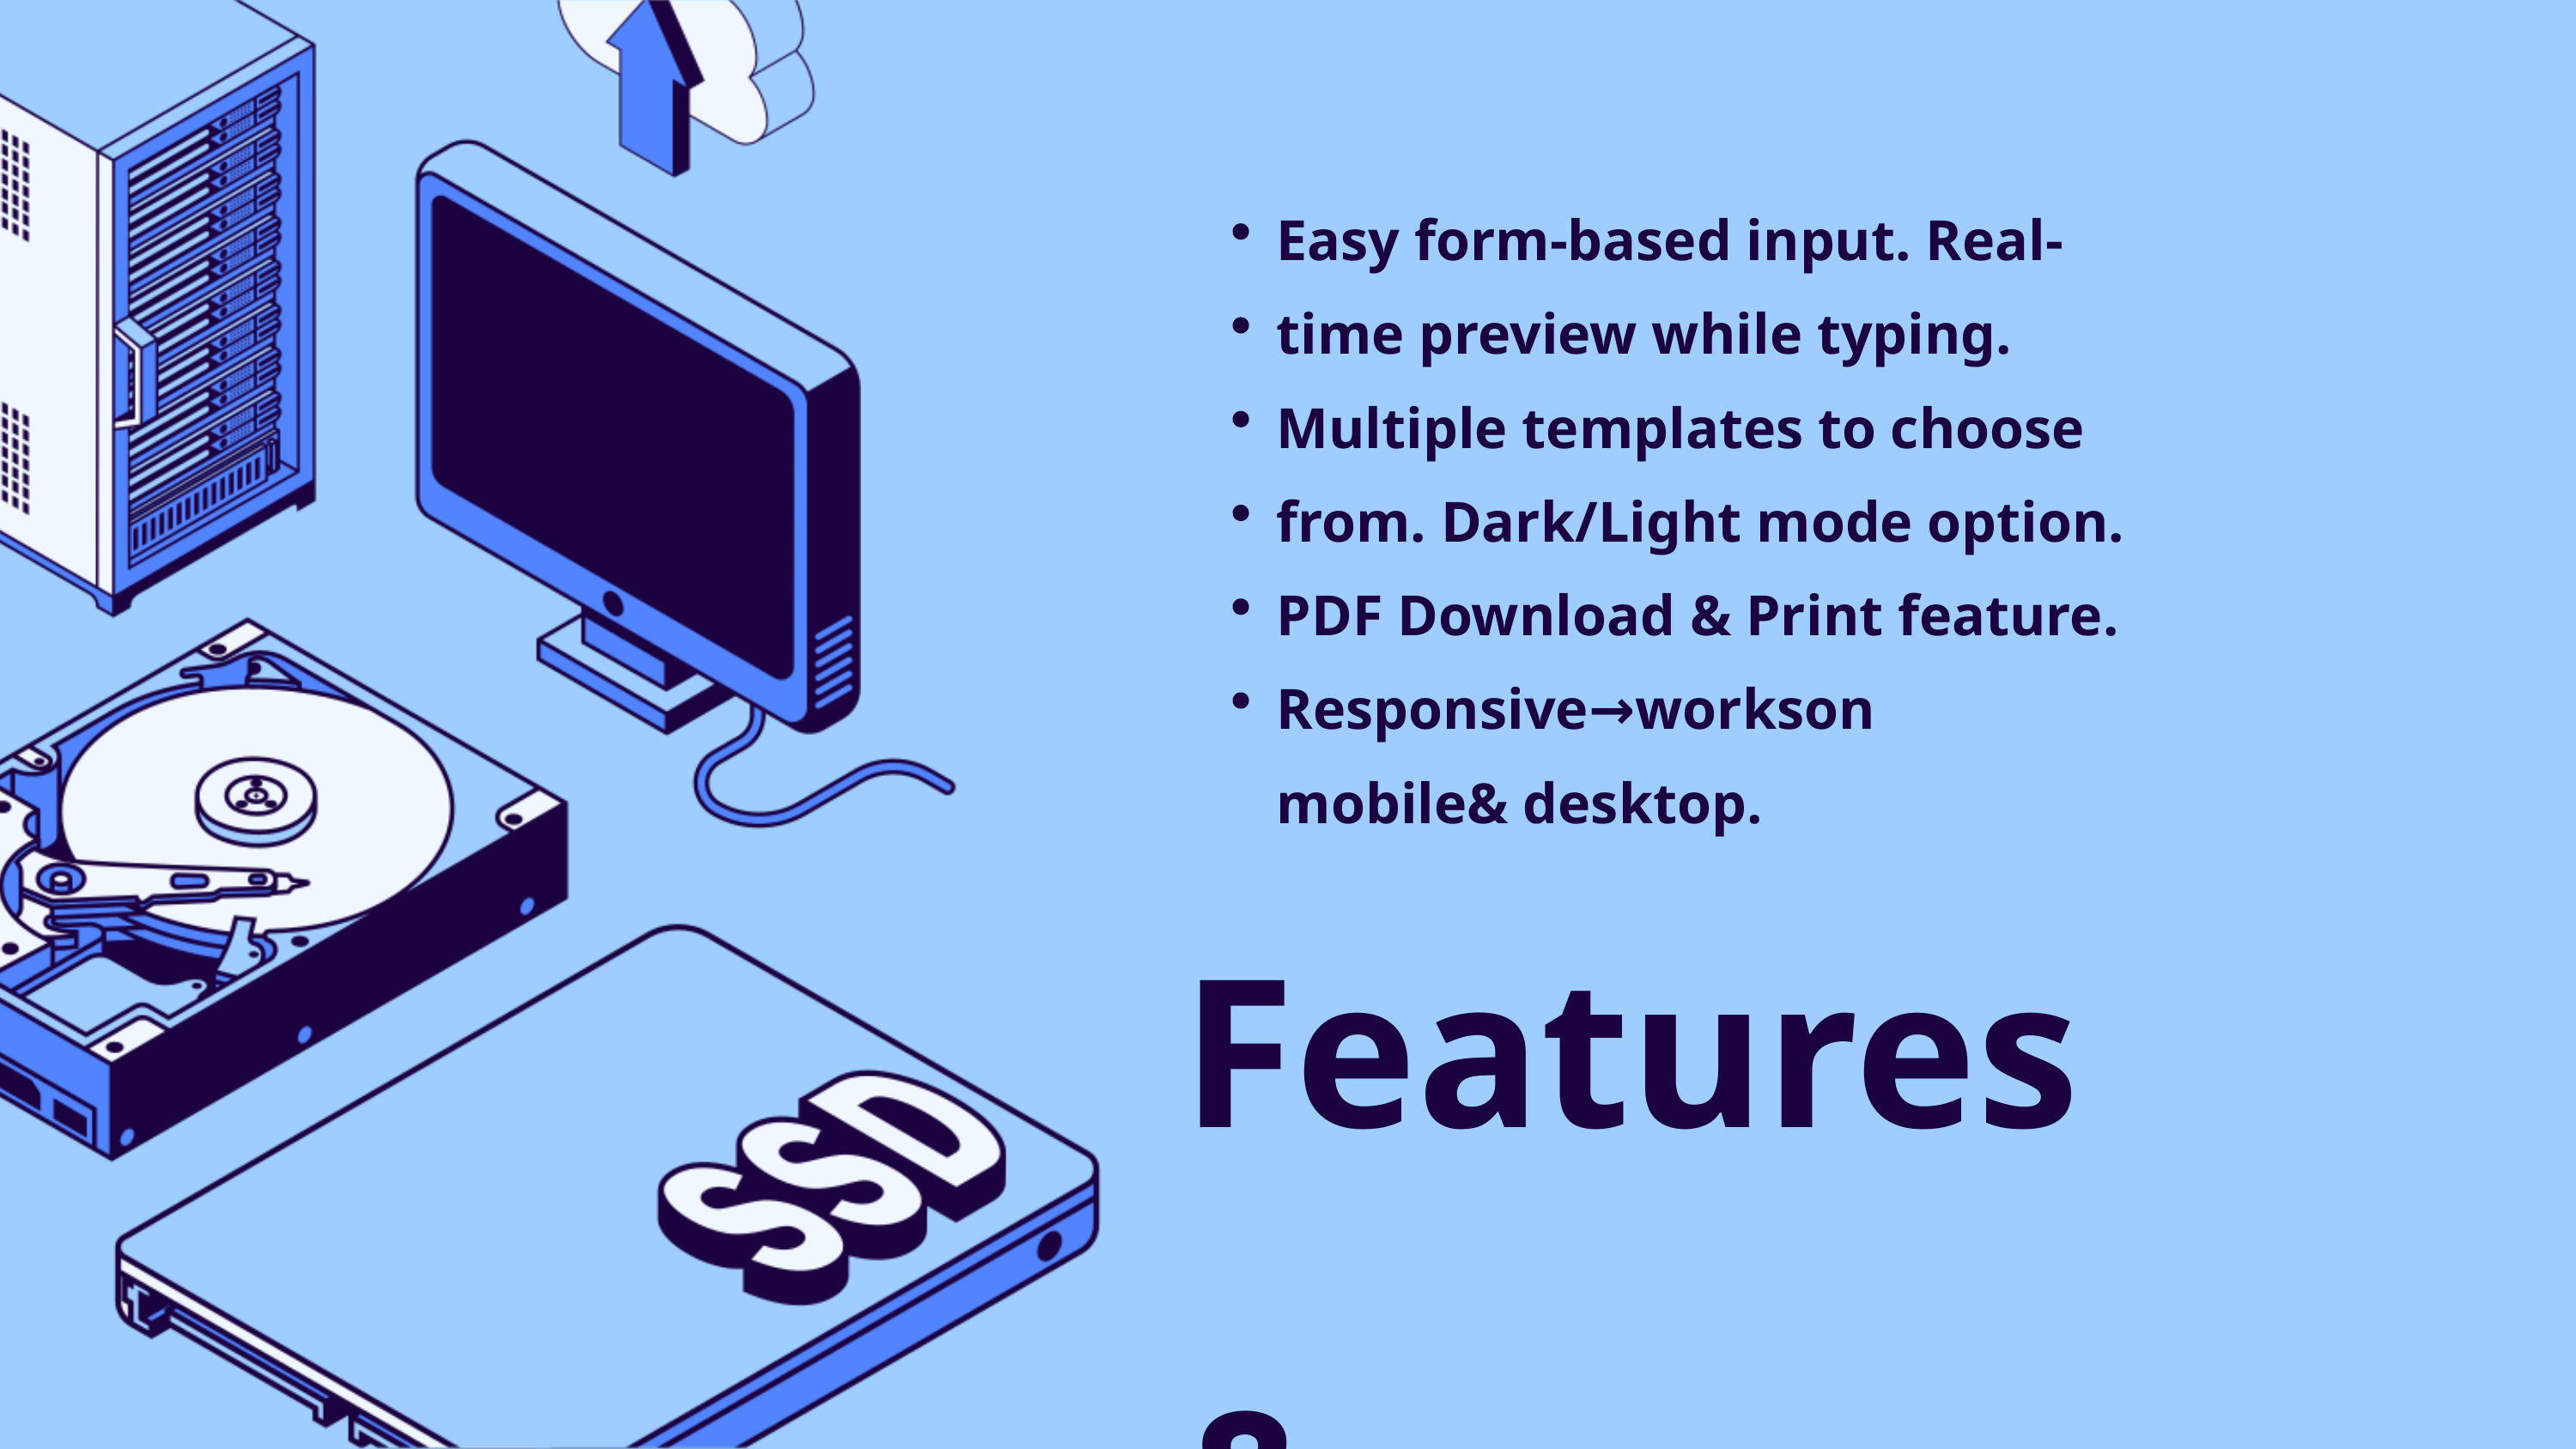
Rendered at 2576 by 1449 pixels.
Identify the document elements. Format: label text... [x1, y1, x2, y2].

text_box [1232, 317, 1249, 334]
text_box Responsive→workson mobile& desktop. [1276, 646, 2108, 835]
text_box Features & Functionality [1182, 736, 2257, 1449]
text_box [1232, 410, 1249, 428]
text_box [1232, 692, 1249, 709]
text_box Easy form-based input. Real-time preview while typing. Multiple templates to choose from. Dark/Light mode option. PDF Download & Print feature. [1276, 178, 2168, 647]
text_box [1232, 222, 1249, 240]
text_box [1232, 597, 1249, 615]
text_box [0, 0, 1110, 1449]
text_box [1232, 504, 1249, 522]
